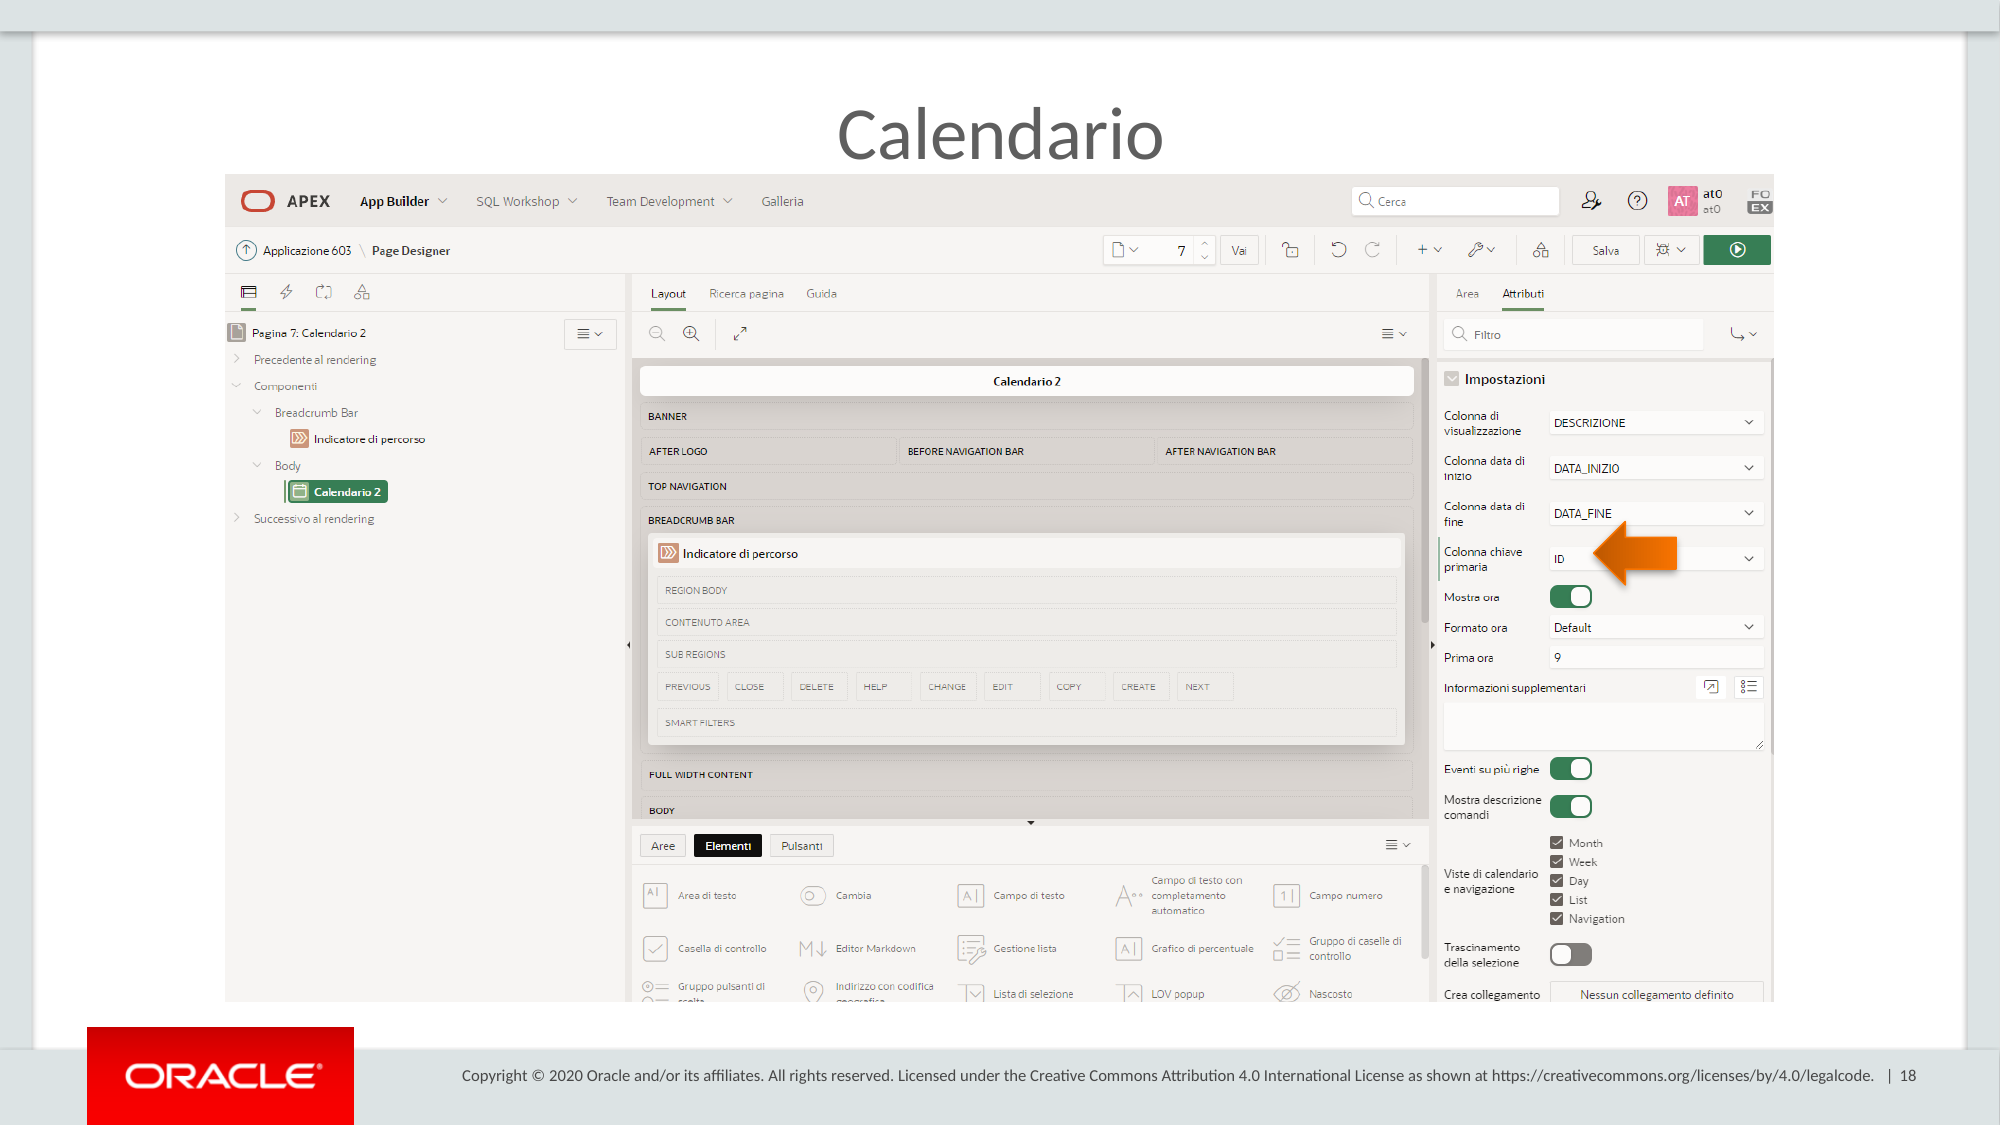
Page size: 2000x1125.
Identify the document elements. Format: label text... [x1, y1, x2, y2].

picture [87, 1027, 354, 1125]
title Calendario [837, 73, 1266, 172]
picture [225, 173, 1775, 1002]
